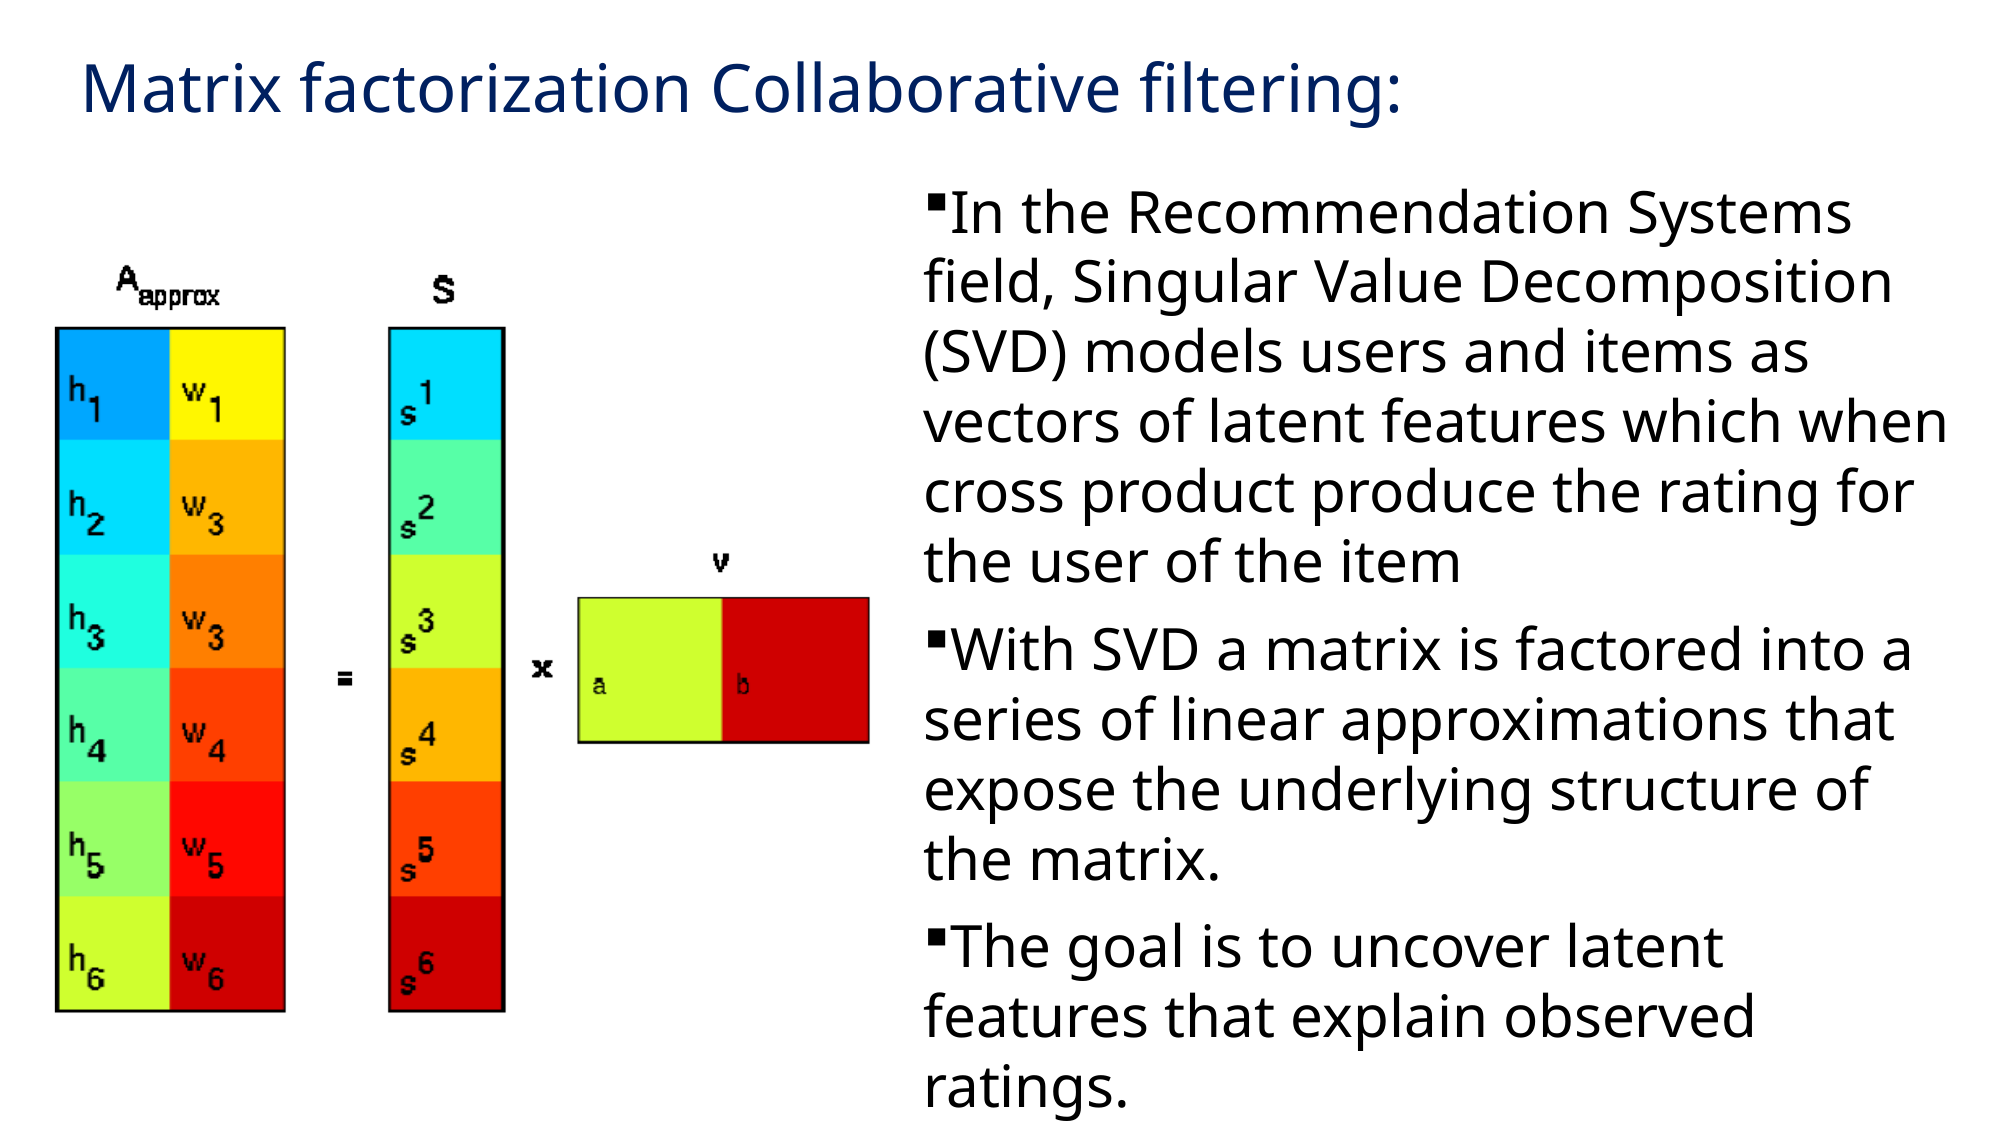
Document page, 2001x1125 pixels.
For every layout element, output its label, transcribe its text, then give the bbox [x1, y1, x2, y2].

text_box Matrix factorization Collaborative filtering: [66, 38, 1837, 133]
text_box In the Recommendation Systems field, Singular Value Decomposition (SVD) models users and items as vectors of latent features which when cross product produce the rating for the user of the item With SVD a matrix is factored into a series of linear approximations that expose the underlying structure of the matrix. The goal is to uncover latent features that explain observed ratings. [908, 167, 1977, 1125]
picture [0, 241, 909, 1052]
